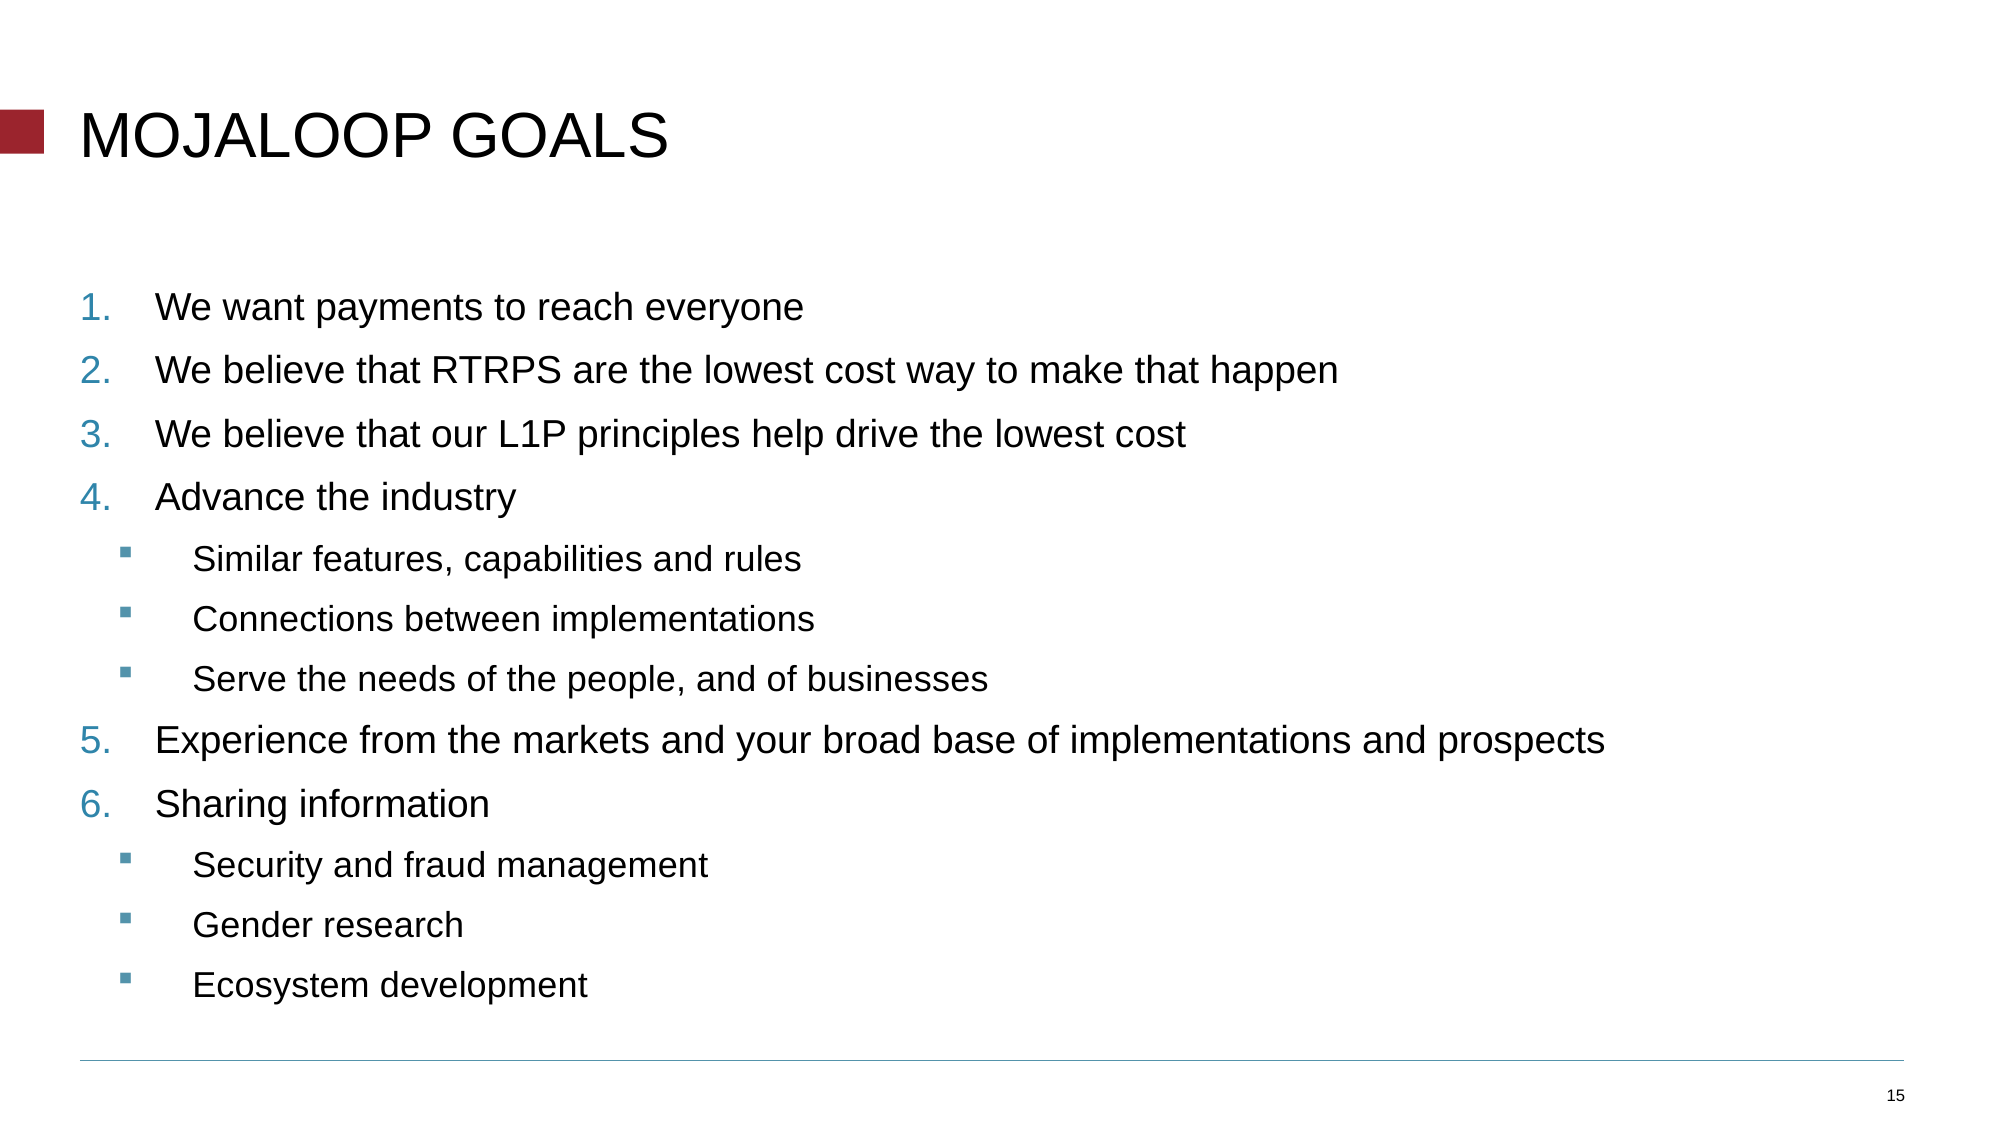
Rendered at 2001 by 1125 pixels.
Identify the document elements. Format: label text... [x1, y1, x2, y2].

title Mojaloop goals [79, 106, 1902, 221]
slide_number 15 [1863, 1070, 1906, 1105]
list We want payments to reach everyone We believe that RTRPS are the lowest cost way to make that happen We believe that our L1P principles help drive the lowest cost Advance the industry Similar features, capabilities and rules Connections between implementations Serve the needs of the people, and of businesses Experience from the markets and your broad base of implementations and prospects Sharing information Security and fraud management Gender research Ecosystem development [79, 281, 1902, 1024]
